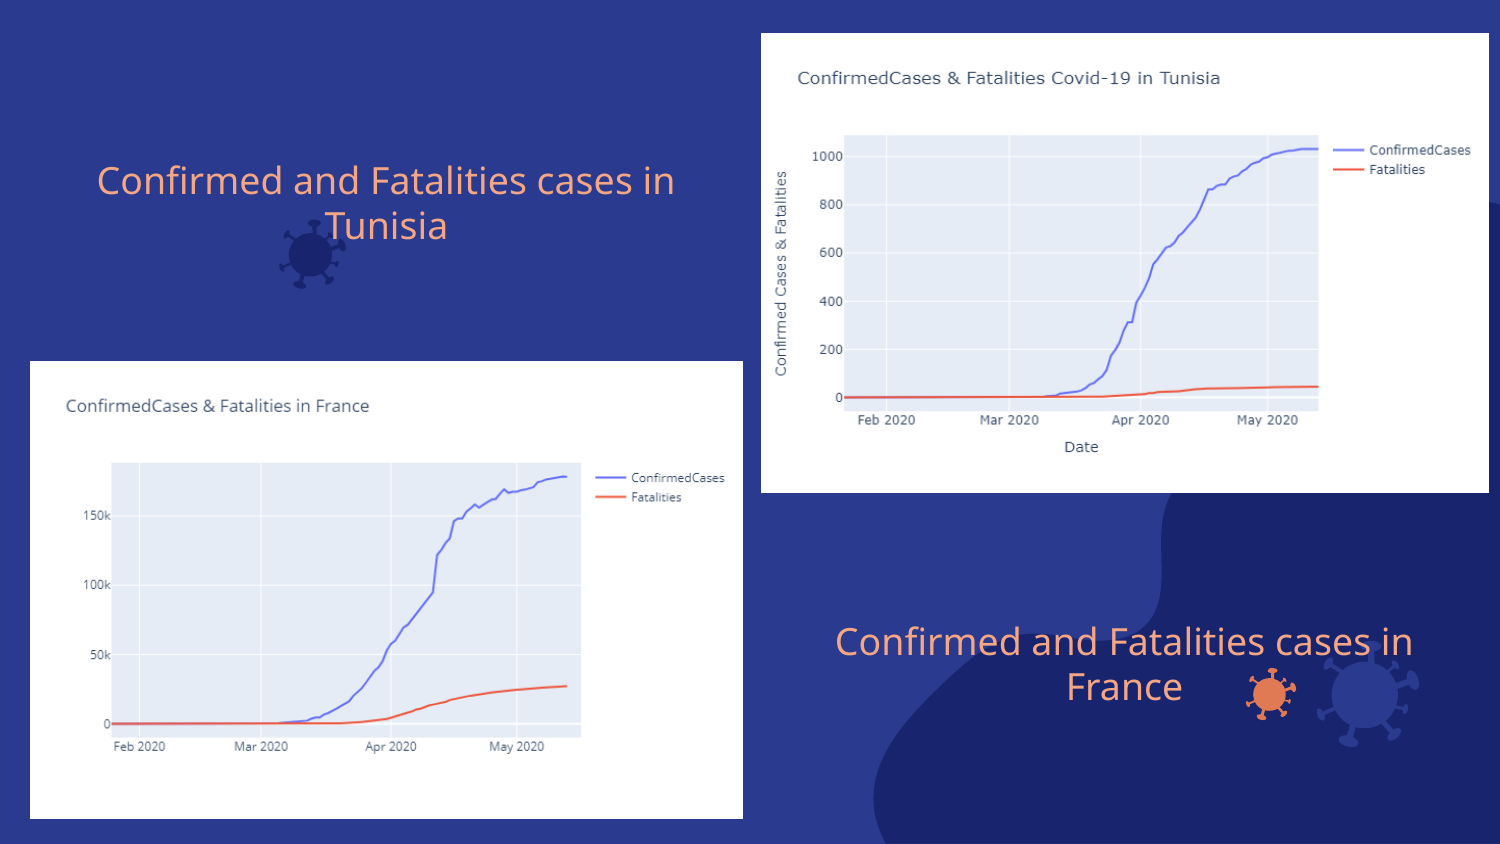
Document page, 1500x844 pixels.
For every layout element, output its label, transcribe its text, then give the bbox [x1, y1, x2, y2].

picture [30, 361, 743, 819]
title Confirmed and Fatalities cases in France [781, 603, 1469, 674]
title Confirmed and Fatalities cases in Tunisia [42, 141, 731, 213]
picture [760, 33, 1489, 493]
